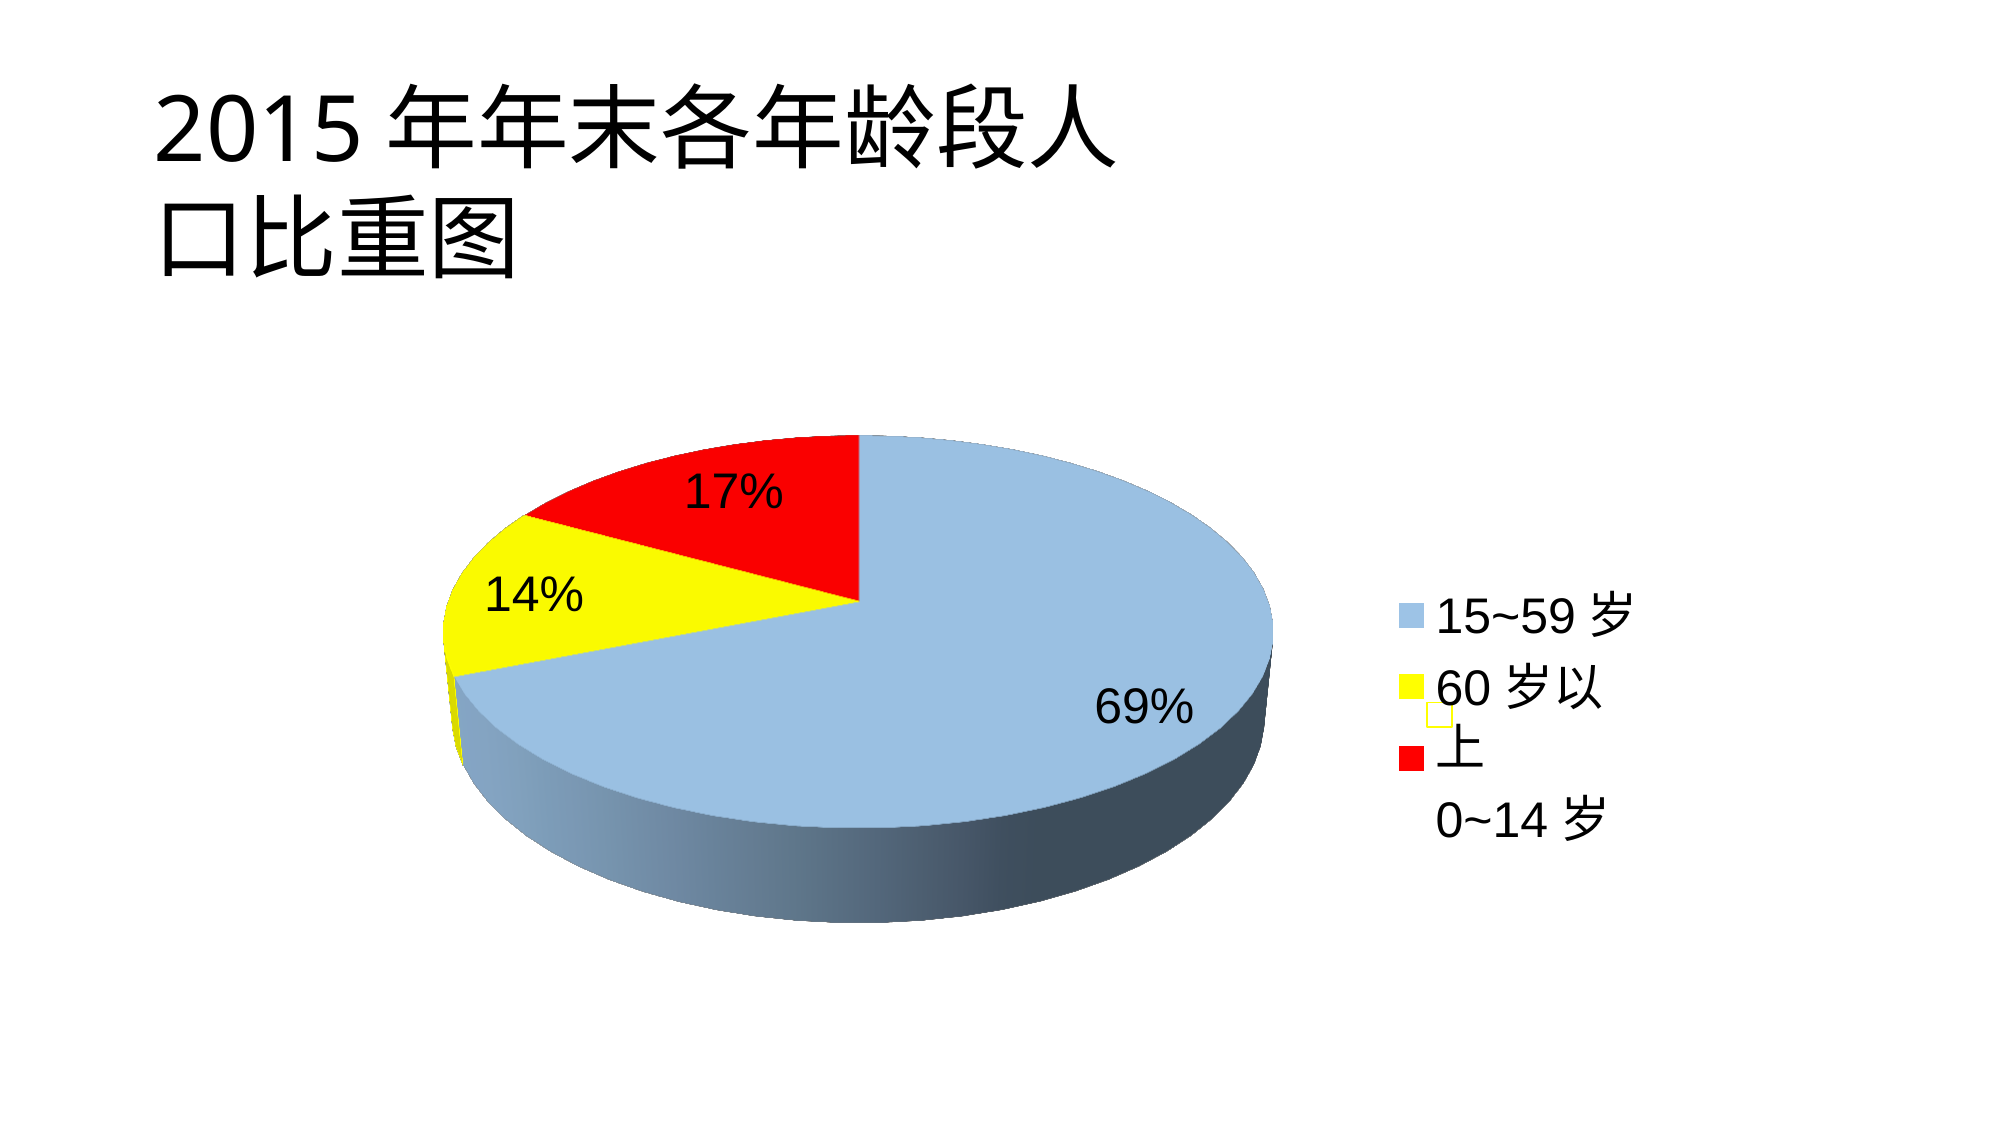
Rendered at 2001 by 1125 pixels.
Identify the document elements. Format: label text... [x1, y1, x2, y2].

text_box [1398, 746, 1425, 772]
text_box [1398, 674, 1425, 700]
text_box [431, 384, 1285, 990]
text_box 14% [481, 561, 587, 622]
text_box 17% [681, 459, 787, 520]
text_box [1398, 602, 1425, 628]
title 2015年年末各年龄段人口比重图 [0, 0, 1145, 290]
text_box 69% [1091, 673, 1198, 734]
text_box [1426, 702, 1433, 728]
text_box 15~59岁 60岁以上 0~14岁 [1433, 583, 1645, 848]
